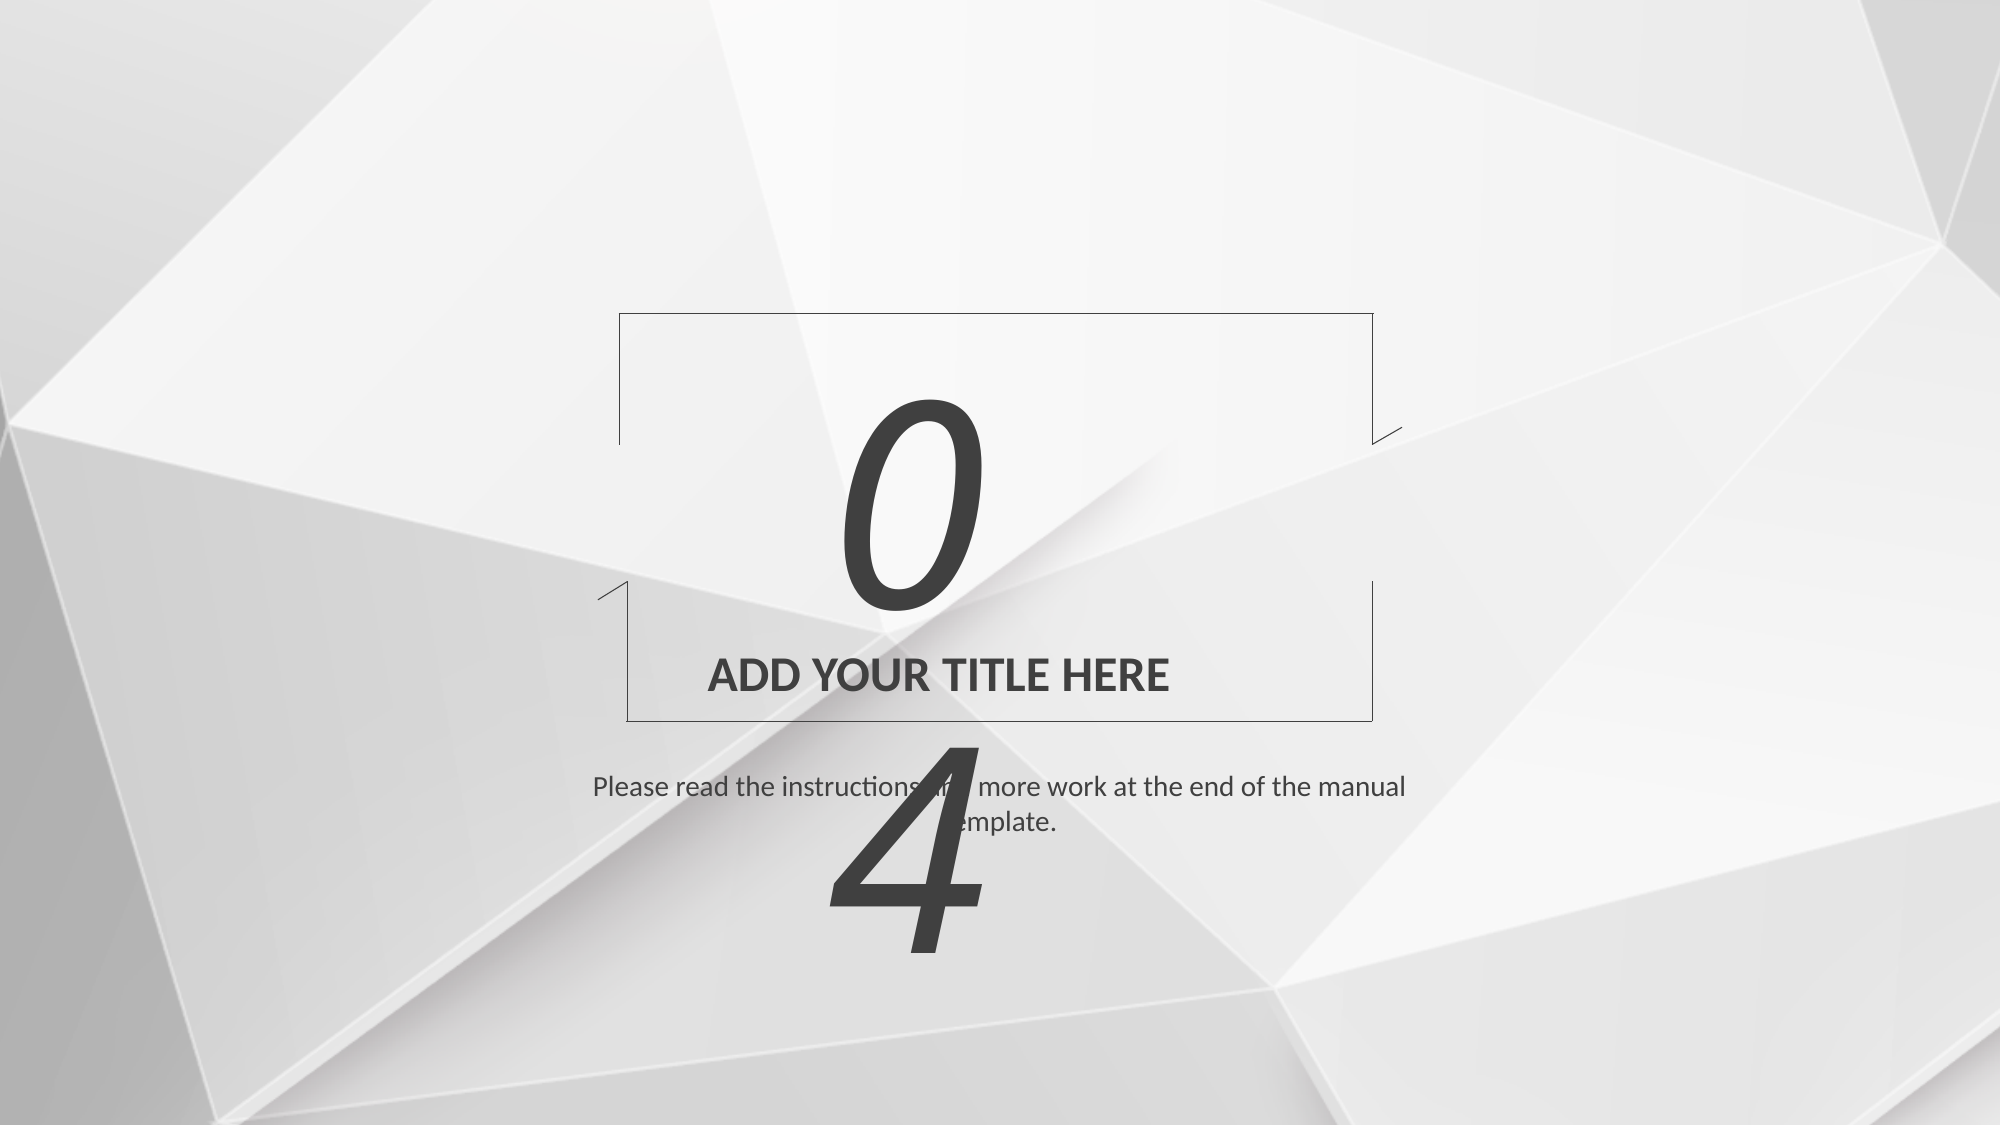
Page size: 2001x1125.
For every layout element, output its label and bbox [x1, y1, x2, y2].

picture [0, 0, 2000, 1125]
text_box [597, 313, 1403, 722]
